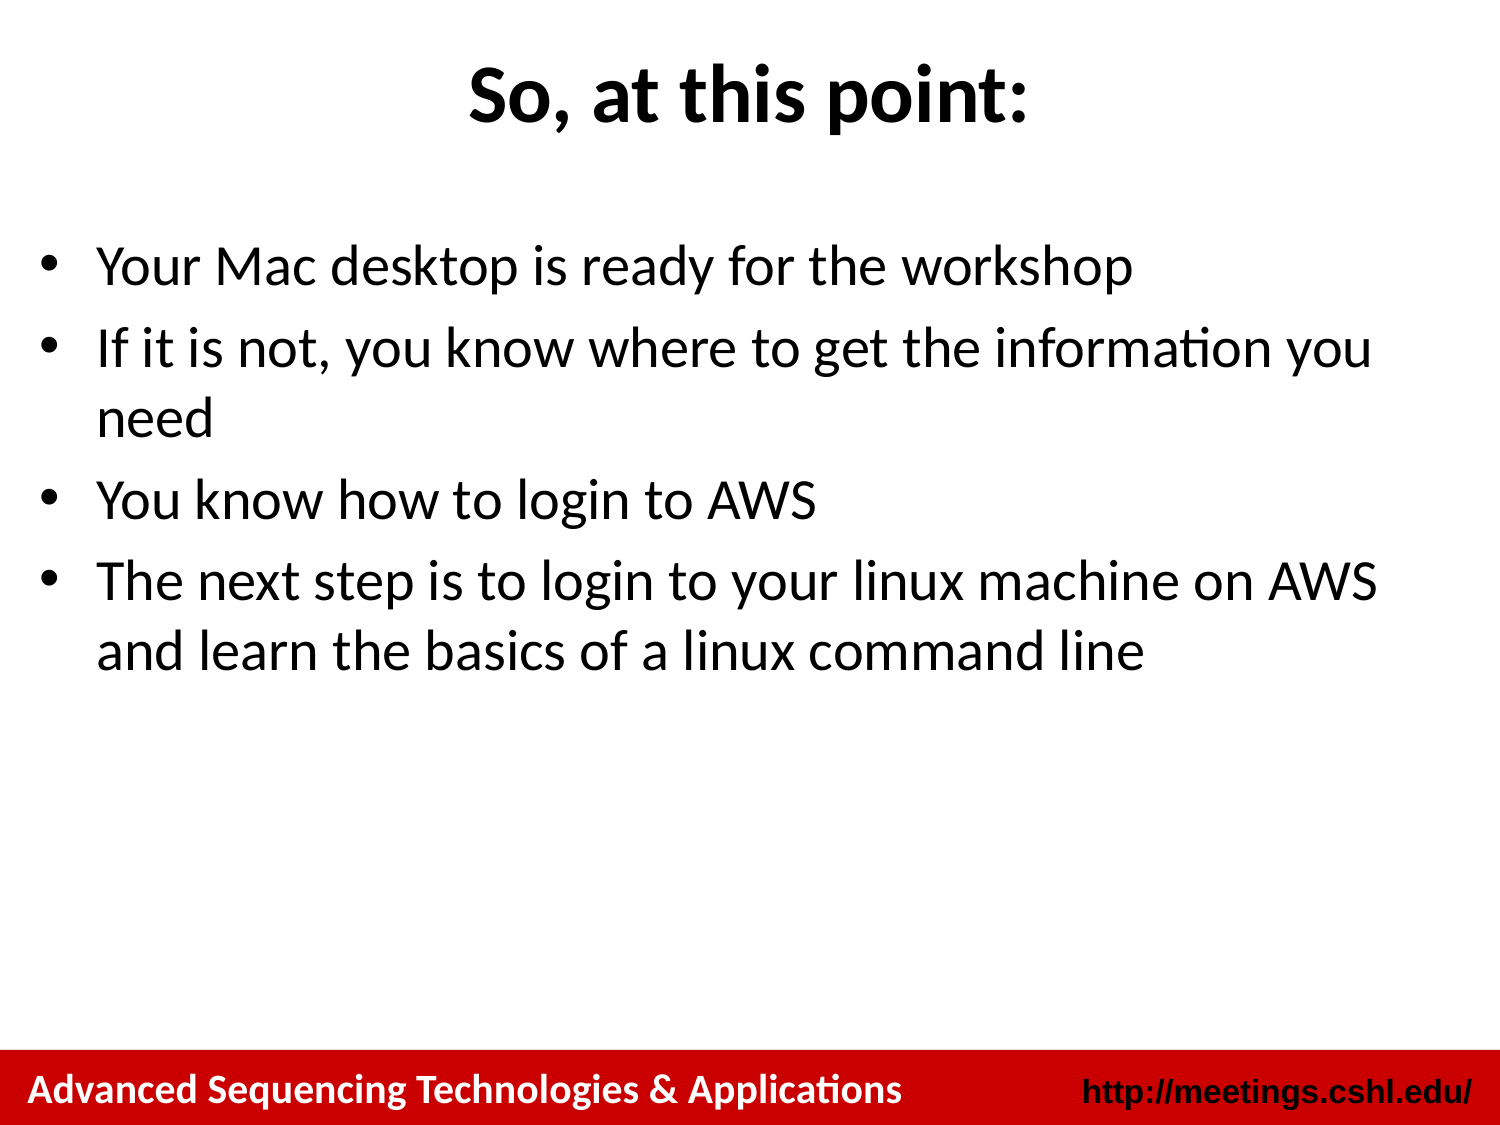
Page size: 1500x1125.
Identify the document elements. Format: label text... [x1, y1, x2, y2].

title So, at this point: [24, 0, 1475, 184]
list Your Mac desktop is ready for the workshop If it is not, you know where to get the information you need You know how to login to AWS The next step is to login to your linux machine on AWS and learn the basics of a linux command line [24, 220, 1475, 995]
